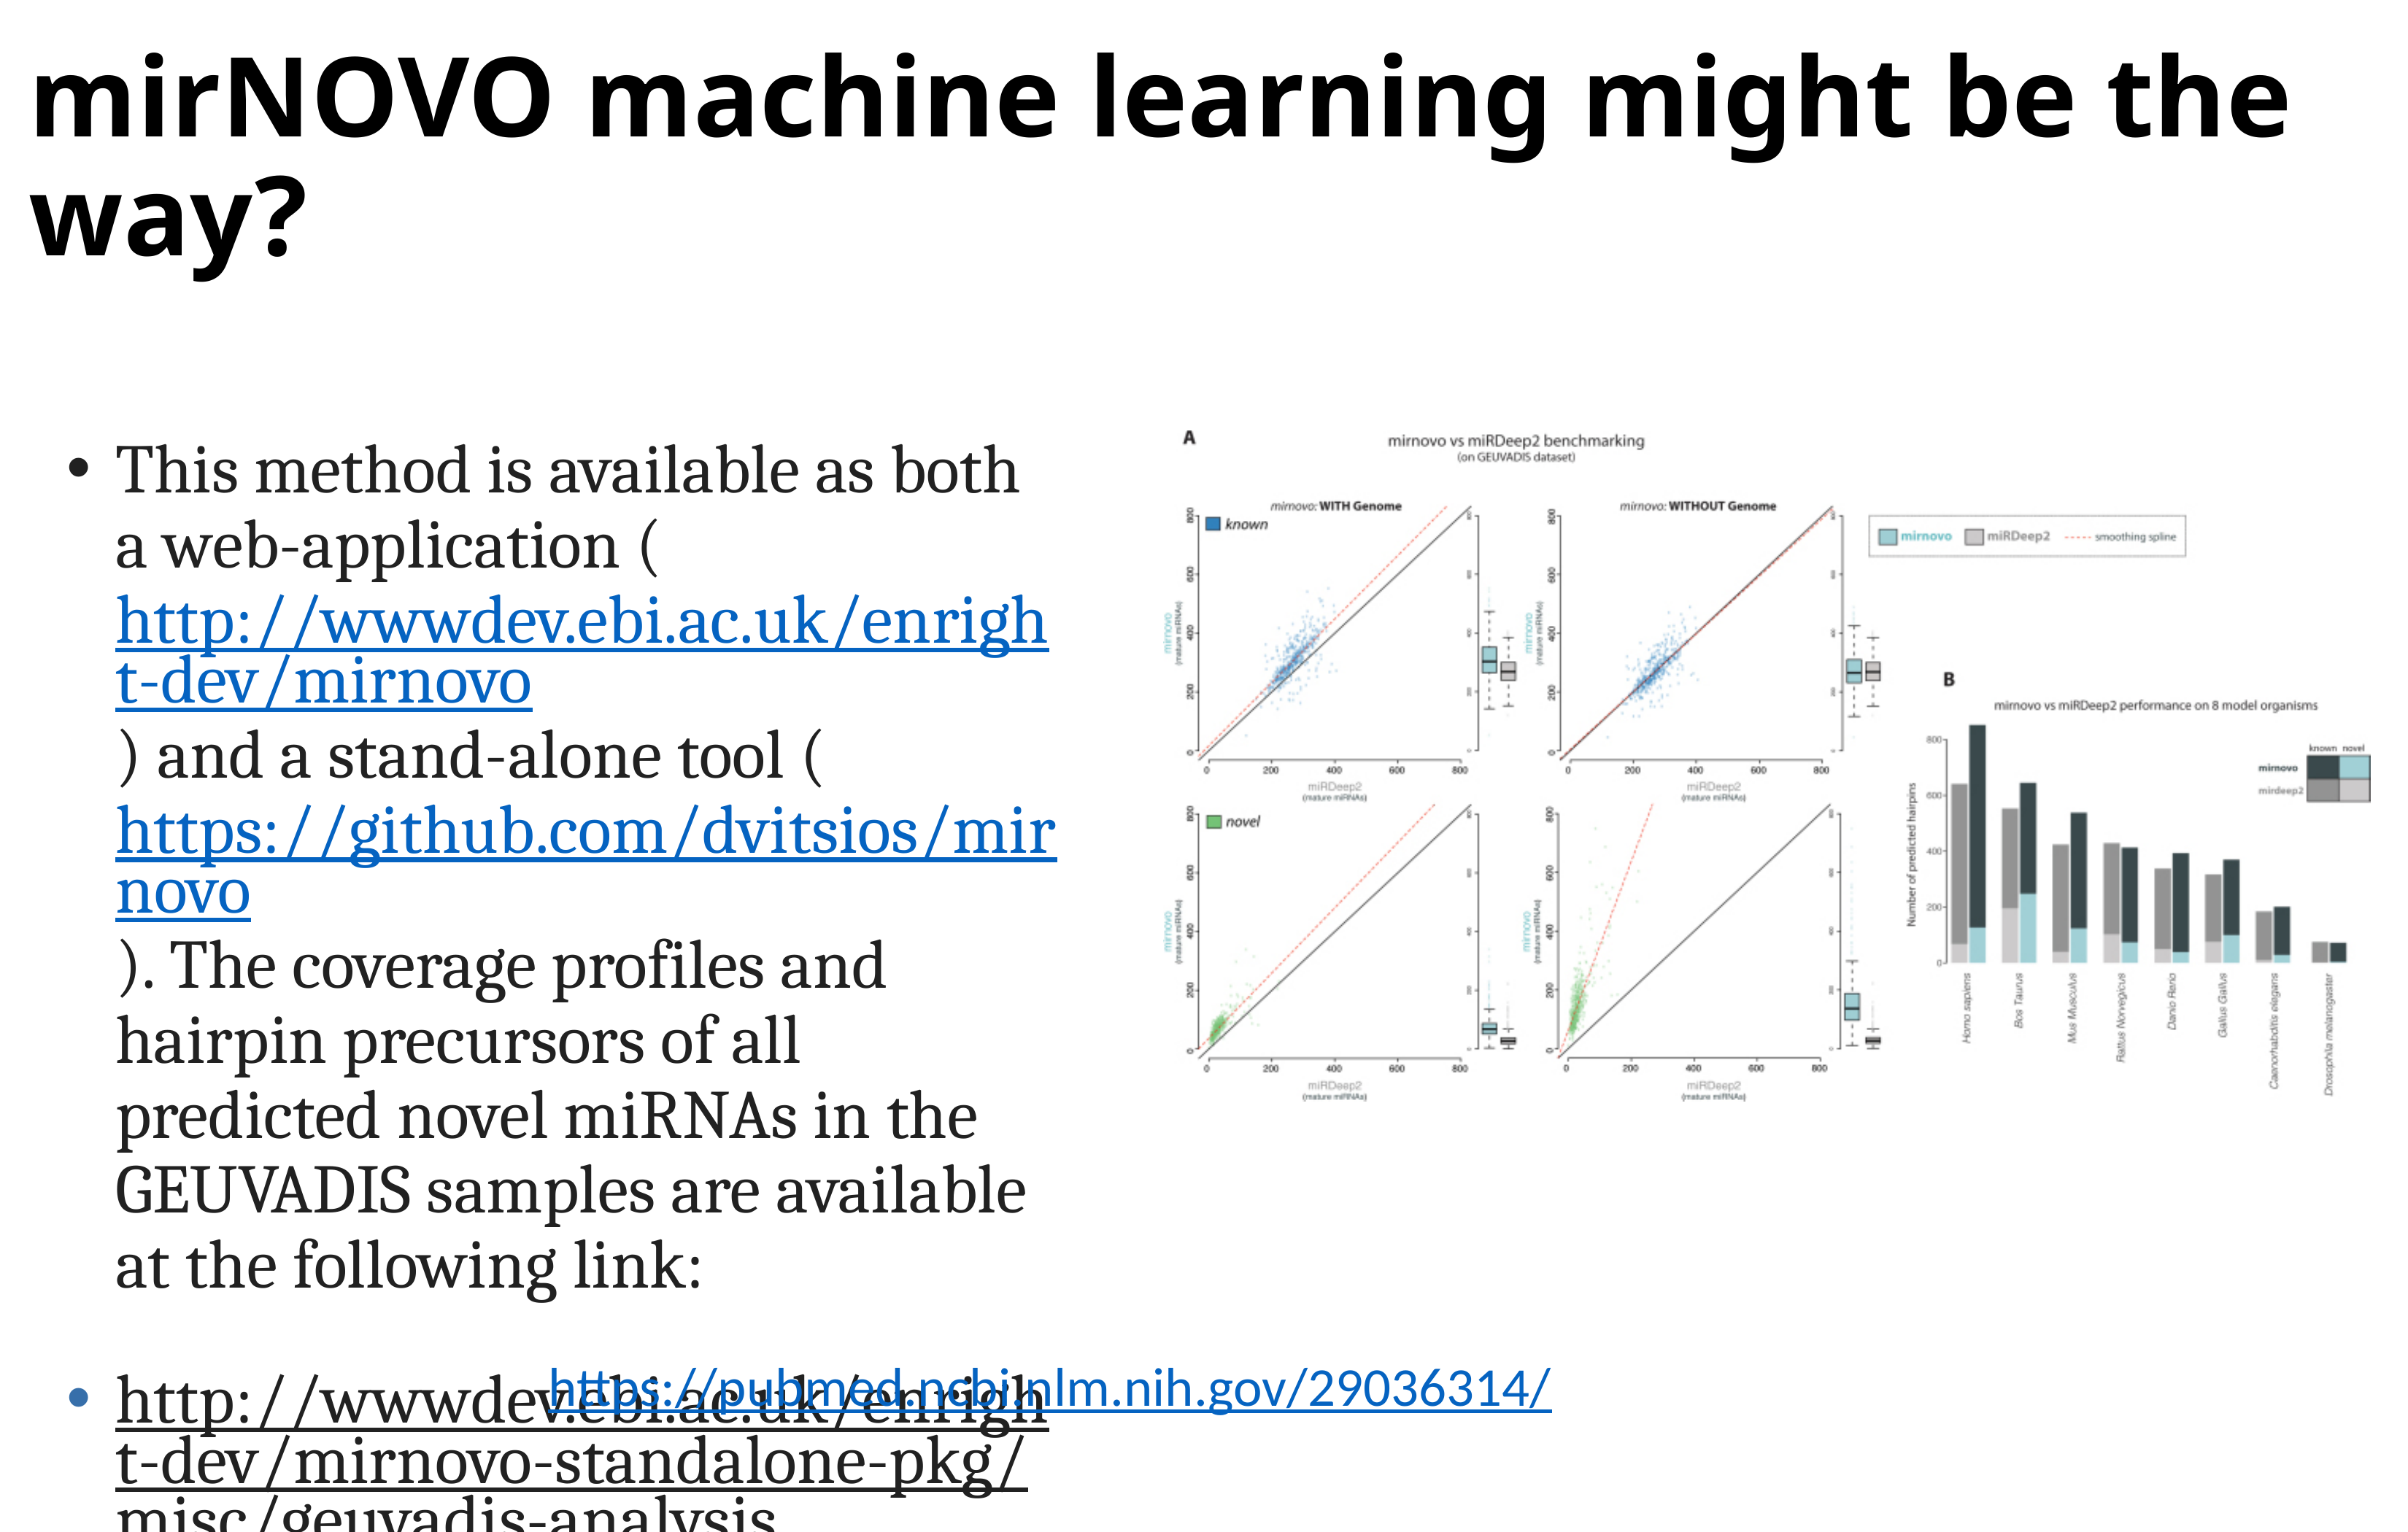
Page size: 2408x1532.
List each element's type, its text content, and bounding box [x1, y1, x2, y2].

title mirNOVO machine learning might be the way? [18, 12, 2371, 309]
list This method is available as both a web-application (http://wwwdev.ebi.ac.uk/enright-dev/mirnovo) and a stand-alone tool (https://github.com/dvitsios/mirnovo). The coverage profiles and hairpin precursors of all predicted novel miRNAs in the GEUVADIS samples are available at the following link: http://wwwdev.ebi.ac.uk/enright-dev/mirnovo-standalone-pkg/misc/geuvadis-analysis. [55, 428, 1078, 1400]
text_box https://pubmed.ncbi.nlm.nih.gov/29036314/ [537, 1345, 1742, 1488]
picture [1163, 430, 2371, 1102]
